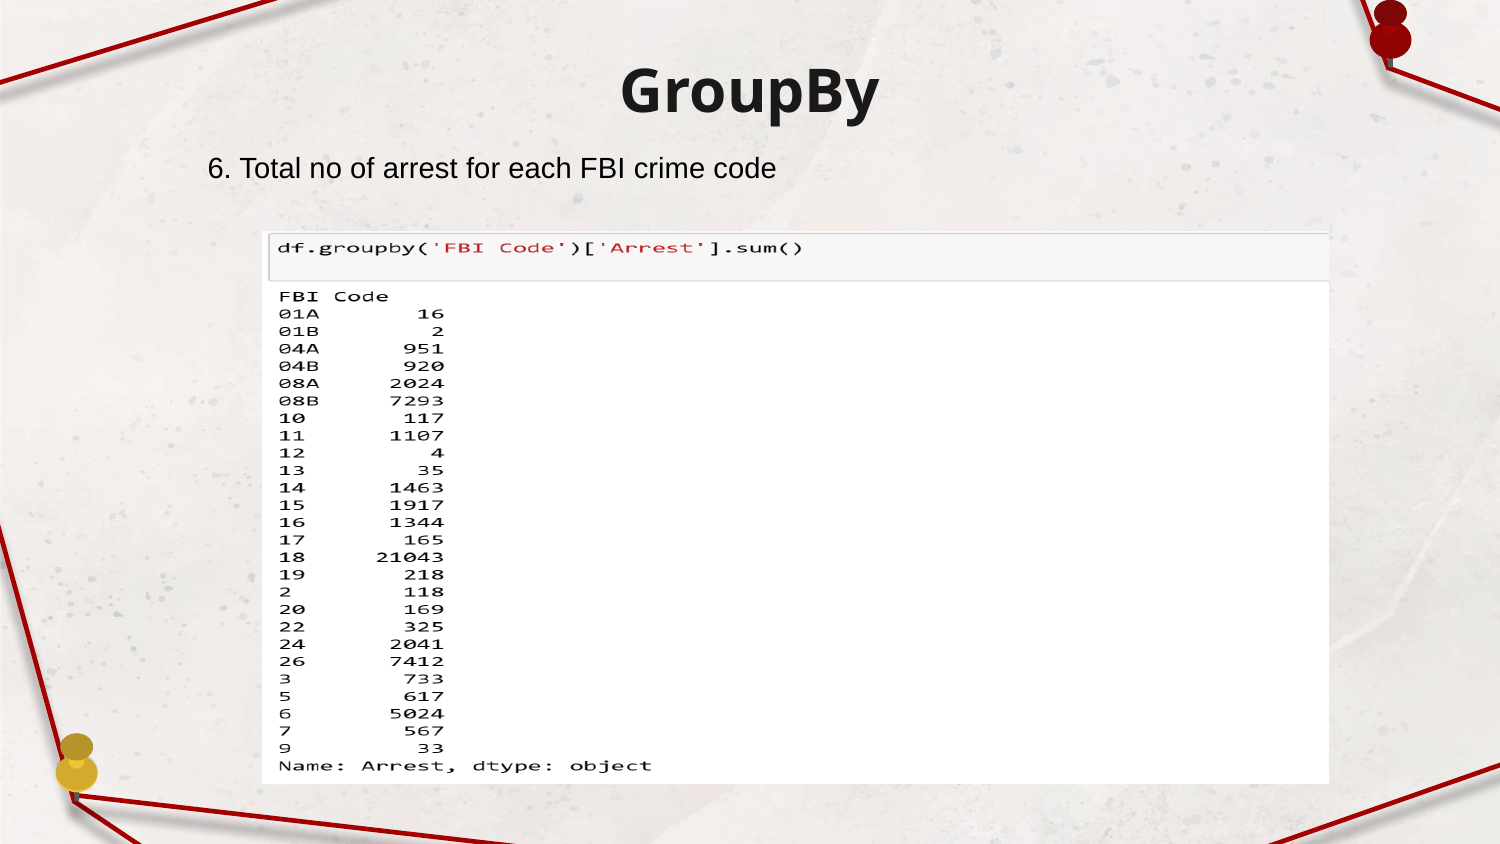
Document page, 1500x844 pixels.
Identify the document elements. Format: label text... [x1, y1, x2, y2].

picture [262, 231, 1329, 784]
title GroupBy [117, 37, 1383, 132]
text_box 6. Total no of arrest for each FBI crime code [192, 142, 1335, 192]
